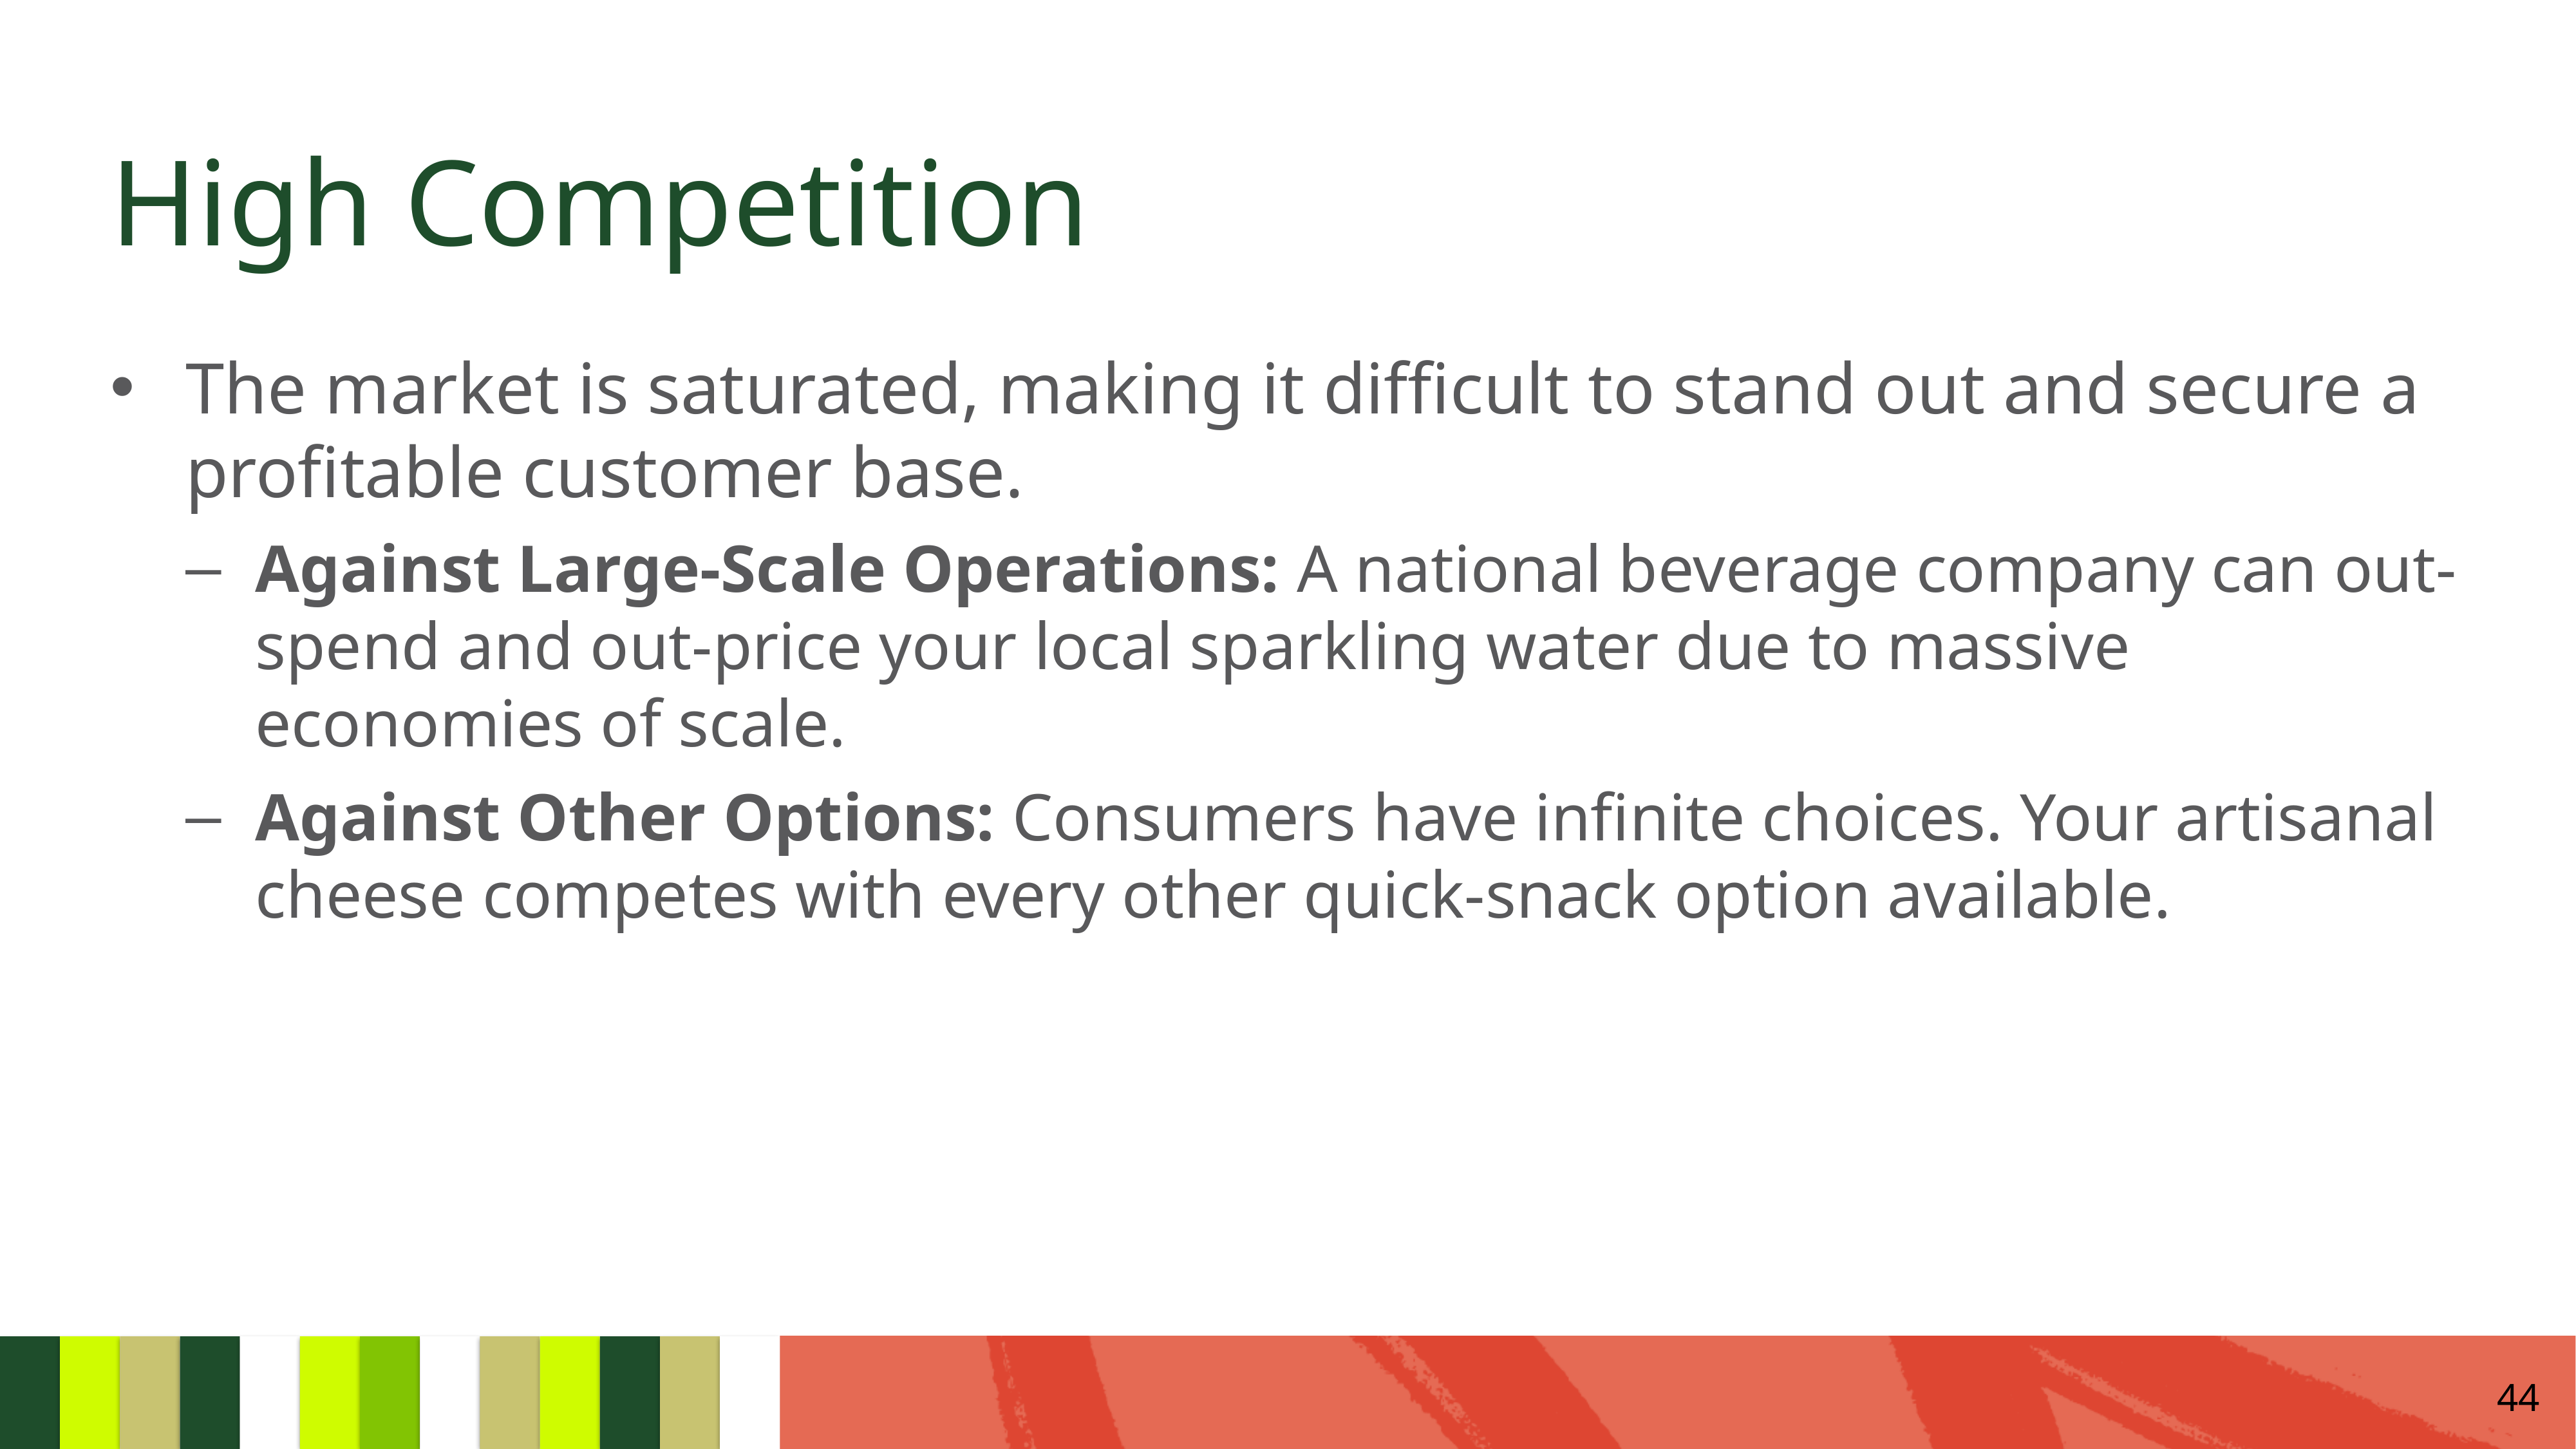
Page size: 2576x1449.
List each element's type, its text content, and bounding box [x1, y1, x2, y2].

slide_number 44 [2452, 1376, 2550, 1423]
list The market is saturated, making it difficult to stand out and secure a profitable customer base. Against Large-Scale Operations: A national beverage company can out-spend and out-price your local sparkling water due to massive economies of scale. Against Other Options: Consumers have infinite choices. Your artisanal cheese competes with every other quick-snack option available. [100, 334, 2476, 1124]
picture [780, 1336, 2576, 1449]
title High Competition [100, 117, 2476, 280]
